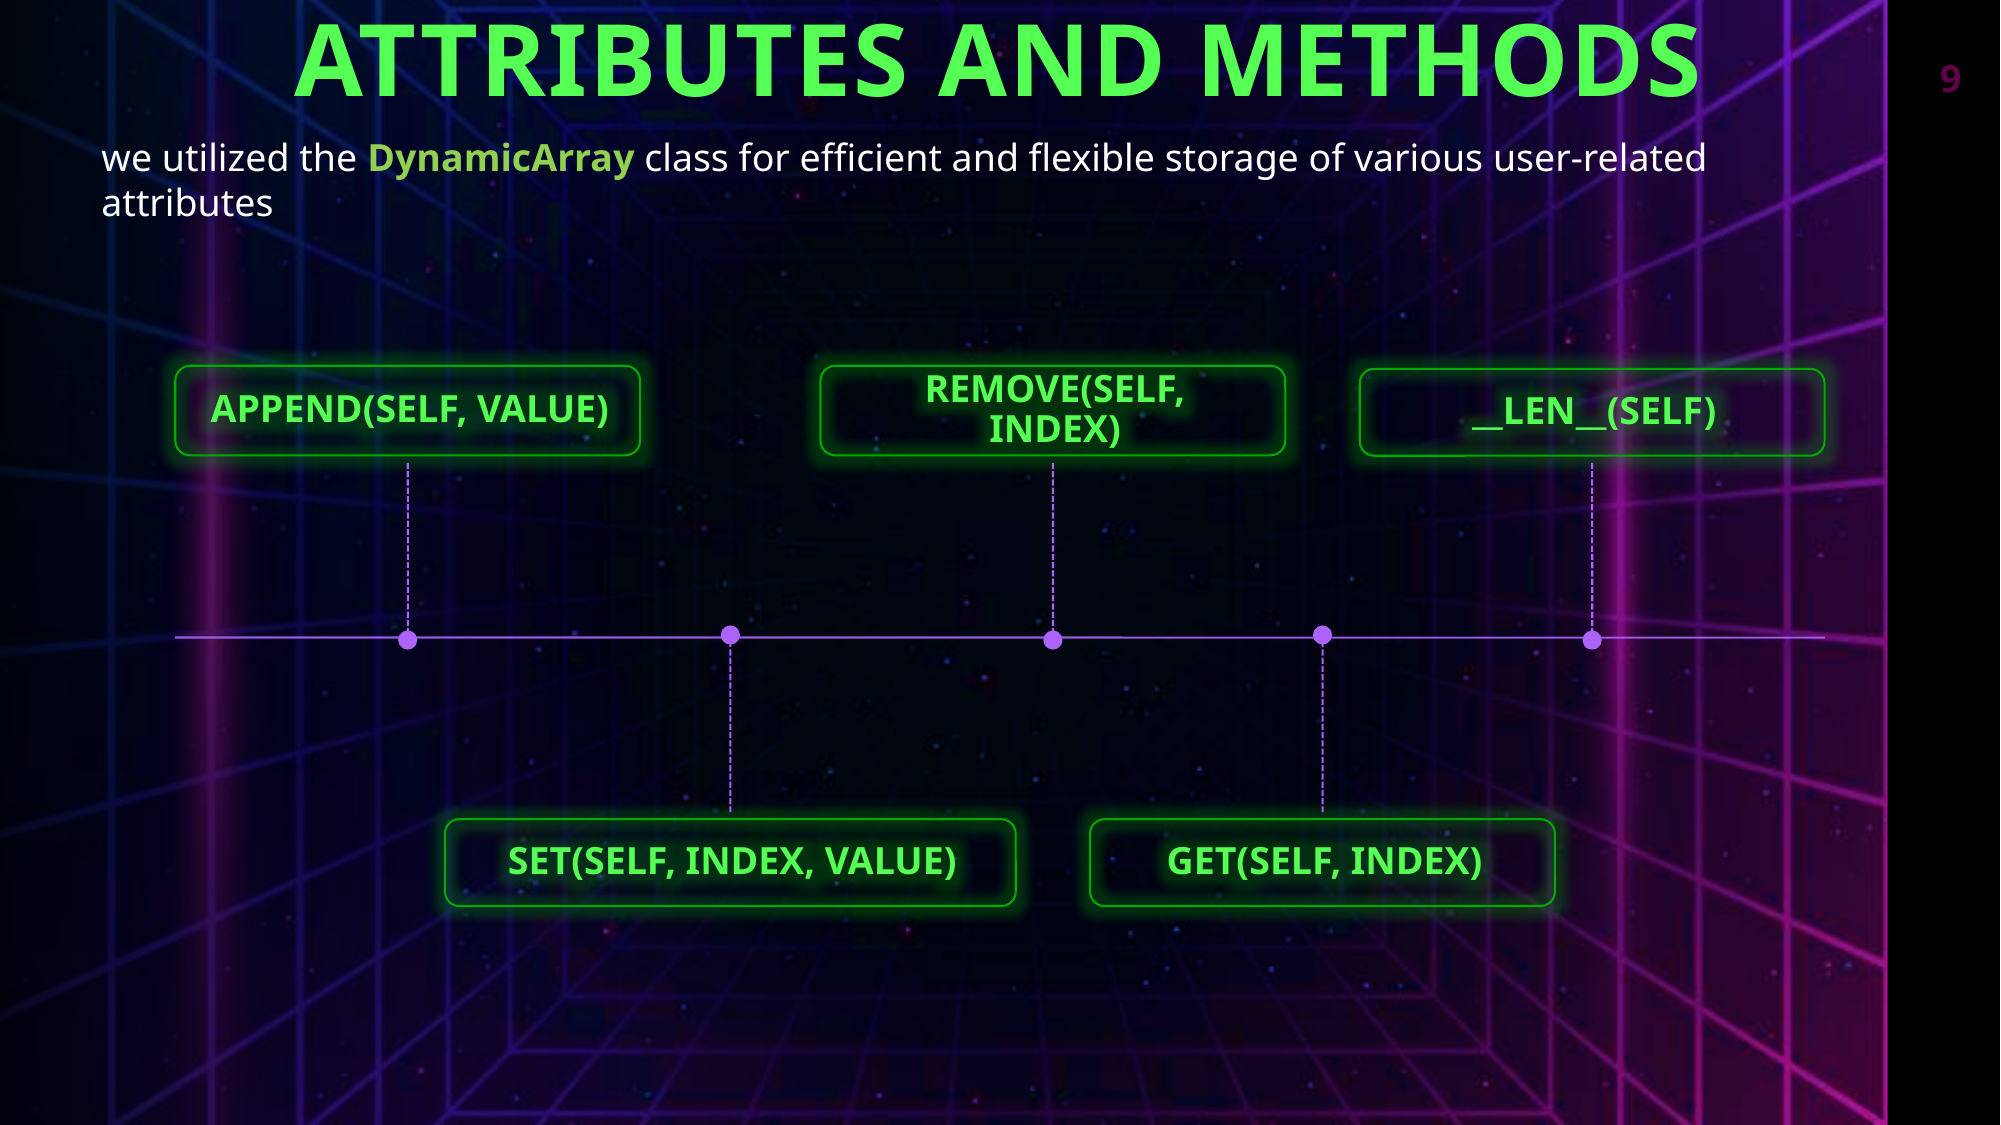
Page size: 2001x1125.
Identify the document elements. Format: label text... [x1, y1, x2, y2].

slide_number 9 [1894, 34, 2000, 127]
picture [33, 0, 1887, 1125]
text_box we utilized the DynamicArray class for efficient and flexible storage of various user-related attributes [86, 126, 1870, 232]
title Attributes and methods [174, 50, 1825, 126]
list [174, 187, 1825, 1088]
